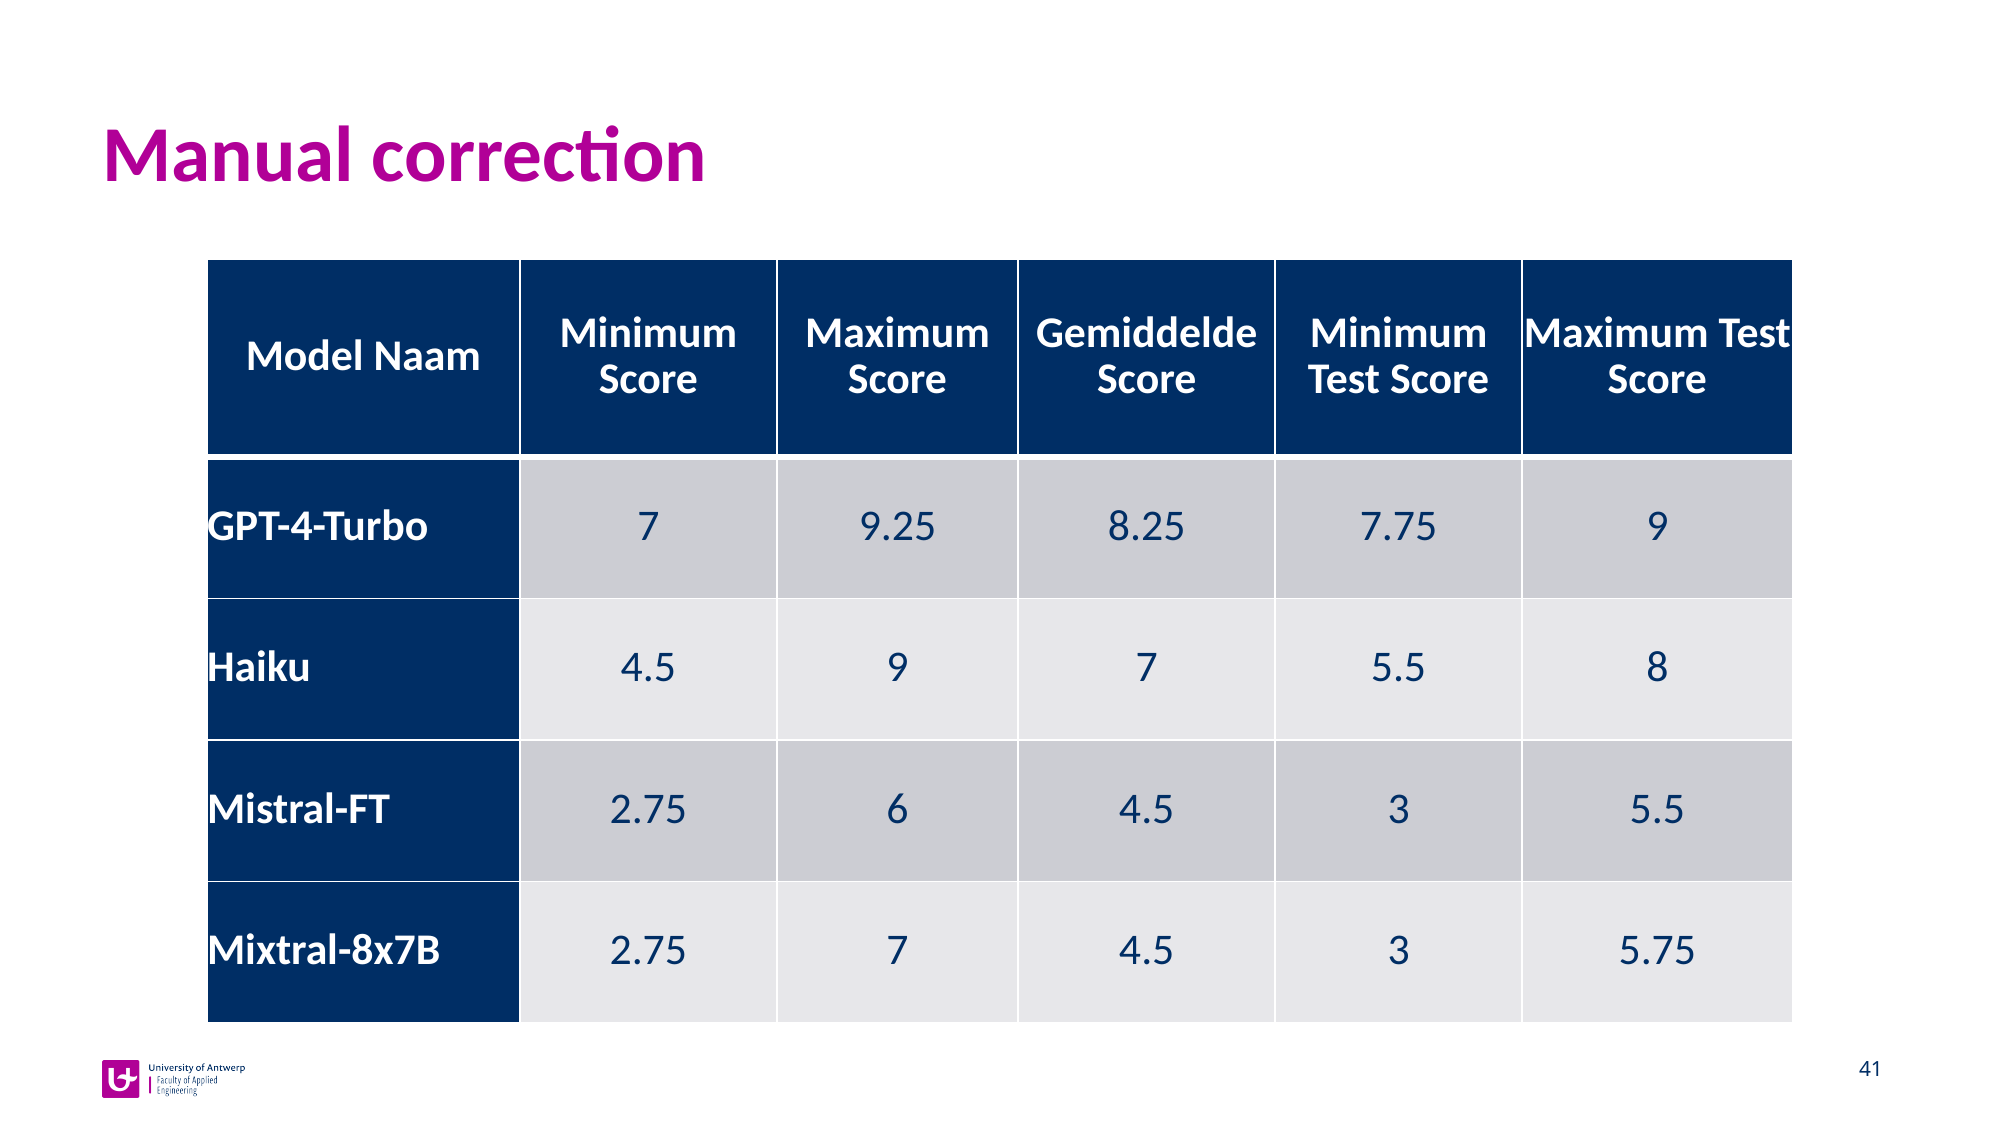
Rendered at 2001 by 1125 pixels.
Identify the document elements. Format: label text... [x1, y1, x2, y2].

table_cell 3 [1276, 741, 1521, 881]
table_cell 9 [778, 599, 1017, 739]
title Manual correction [102, 101, 1898, 232]
table_cell Mixtral-8x7B [208, 882, 519, 1022]
table_header Minimum Test Score [1276, 260, 1521, 454]
picture [102, 1060, 245, 1098]
table_cell 8 [1523, 599, 1792, 739]
table_cell 2.75 [521, 882, 776, 1022]
table_header Model Naam [208, 260, 519, 454]
table_cell Haiku [208, 599, 519, 739]
table_cell 4.5 [1019, 741, 1274, 881]
table_cell 7 [1019, 599, 1274, 739]
table_cell 2.75 [521, 741, 776, 881]
table_cell 3 [1276, 882, 1521, 1022]
table_cell 7 [778, 882, 1017, 1022]
table_cell 5.75 [1523, 882, 1792, 1022]
table_cell 8.25 [1019, 460, 1274, 598]
table_header Gemiddelde Score [1019, 260, 1274, 454]
table_cell 5.5 [1523, 741, 1792, 881]
table_cell 5.5 [1276, 599, 1521, 739]
table_header Maximum Score [778, 260, 1017, 454]
table_cell 4.5 [1019, 882, 1274, 1022]
slide_number 41 [1463, 1039, 1898, 1100]
table_cell 4.5 [521, 599, 776, 739]
table_header Minimum Score [521, 260, 776, 454]
table_cell 9 [1523, 460, 1792, 598]
table_header Maximum Test Score [1523, 260, 1792, 454]
table_cell Mistral-FT [208, 741, 519, 881]
table_cell 7 [521, 460, 776, 598]
table_cell 9.25 [778, 460, 1017, 598]
table_cell GPT-4-Turbo [208, 460, 519, 598]
table_cell 7.75 [1276, 460, 1521, 598]
table_cell 6 [778, 741, 1017, 881]
